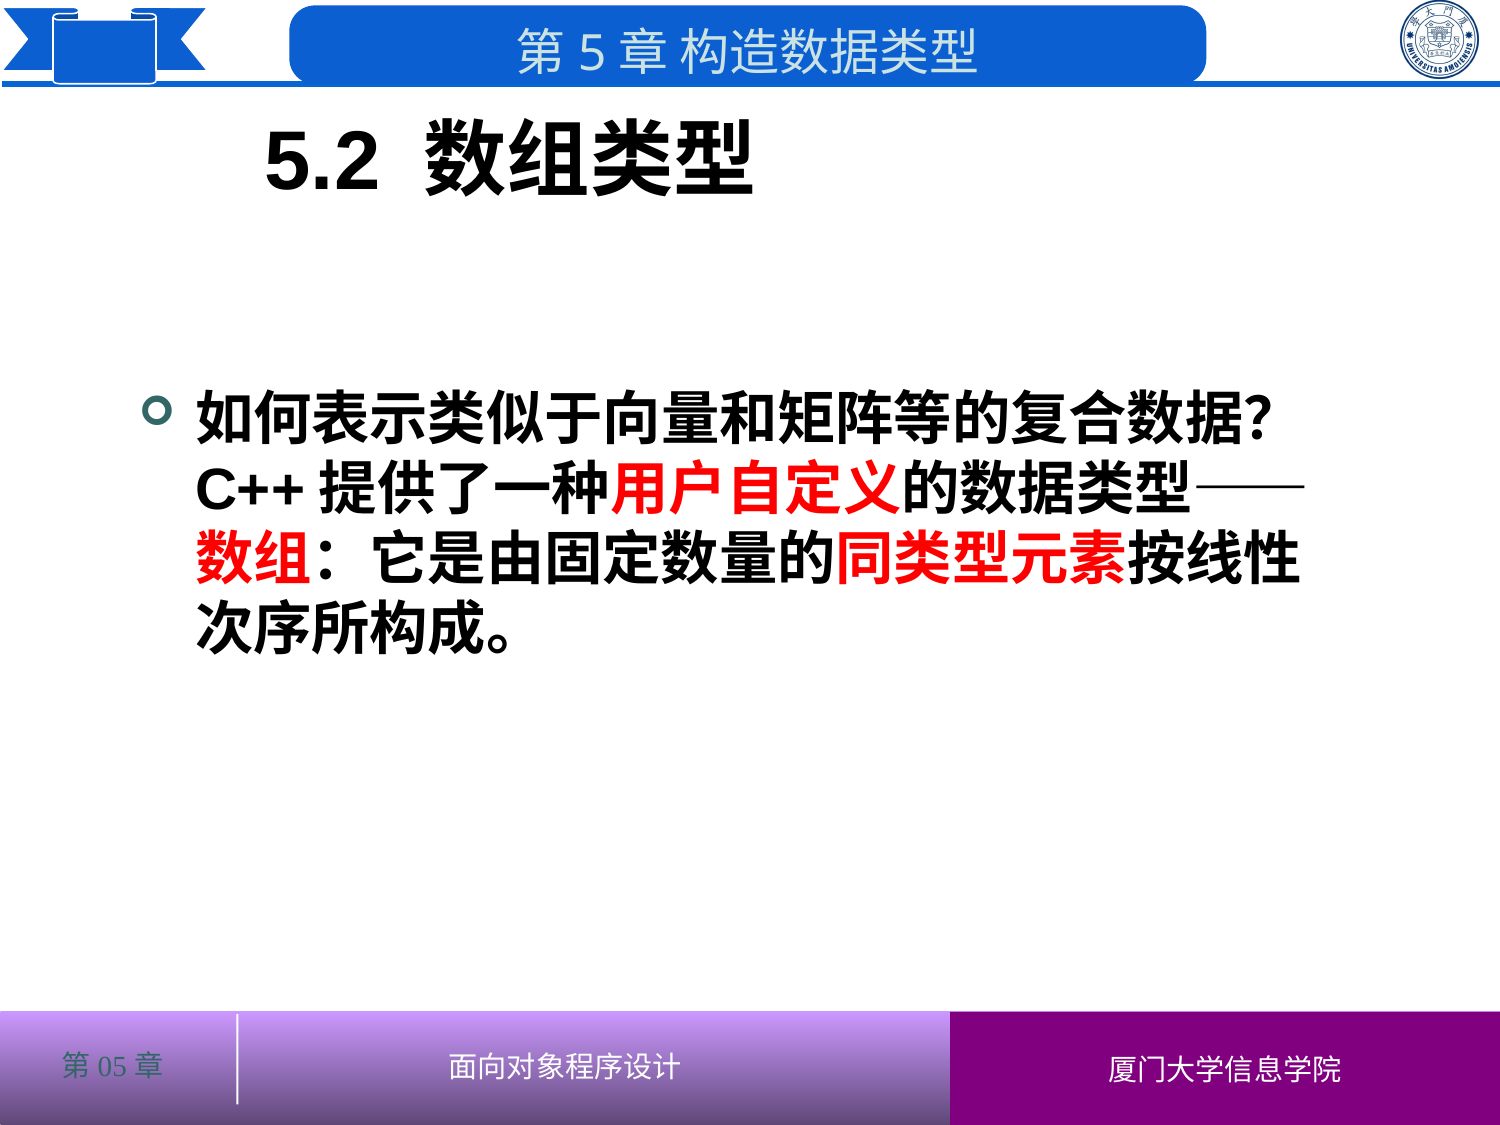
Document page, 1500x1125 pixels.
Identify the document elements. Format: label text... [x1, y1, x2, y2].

slide_number [249, 1025, 463, 1100]
text_box 5.2 数组类型 [249, 31, 1400, 282]
list 如何表示类似于向量和矩阵等的复合数据？C++提供了一种用户自定义的数据类型——数组：它是由固定数量的同类型元素按线性次序所构成。 [123, 373, 1341, 729]
picture [1399, 0, 1480, 80]
